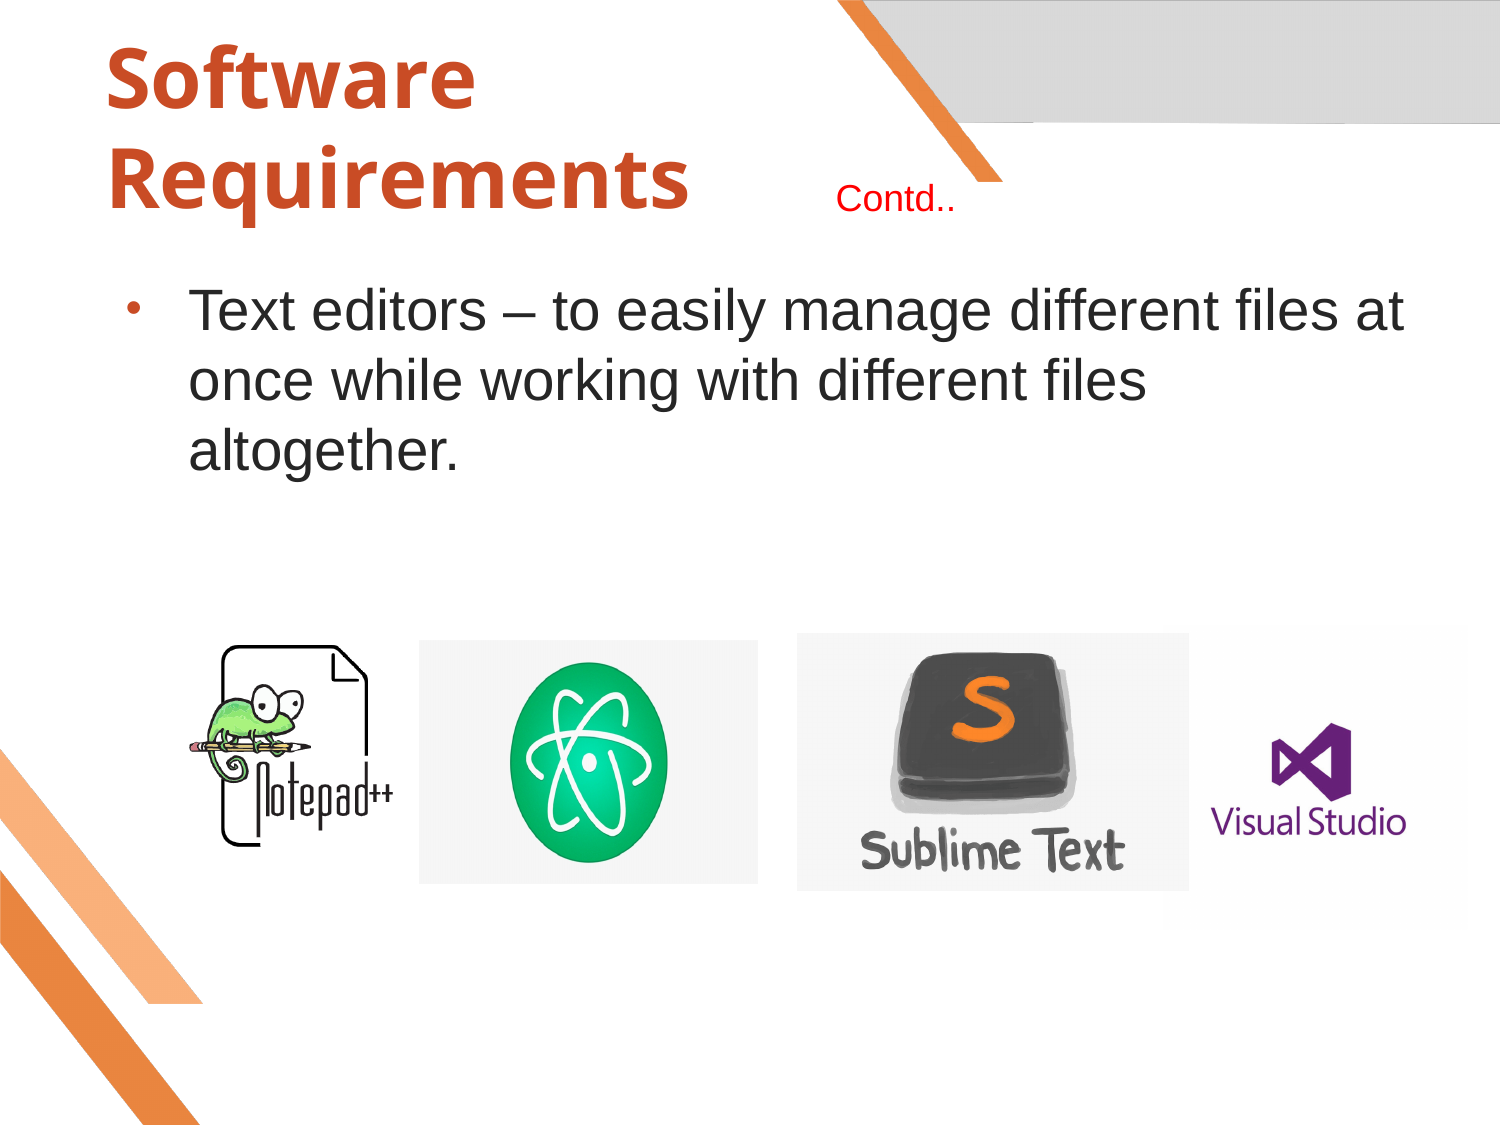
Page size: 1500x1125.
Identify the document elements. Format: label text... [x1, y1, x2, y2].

list Text editors – to easily manage different files at once while working with different files altogether. [100, 265, 1451, 1016]
picture [837, 0, 1500, 166]
picture [0, 745, 200, 1125]
picture [796, 625, 1468, 931]
title Software Requirements [75, 59, 875, 191]
picture [117, 617, 758, 884]
text_box Contd.. [820, 166, 1069, 226]
